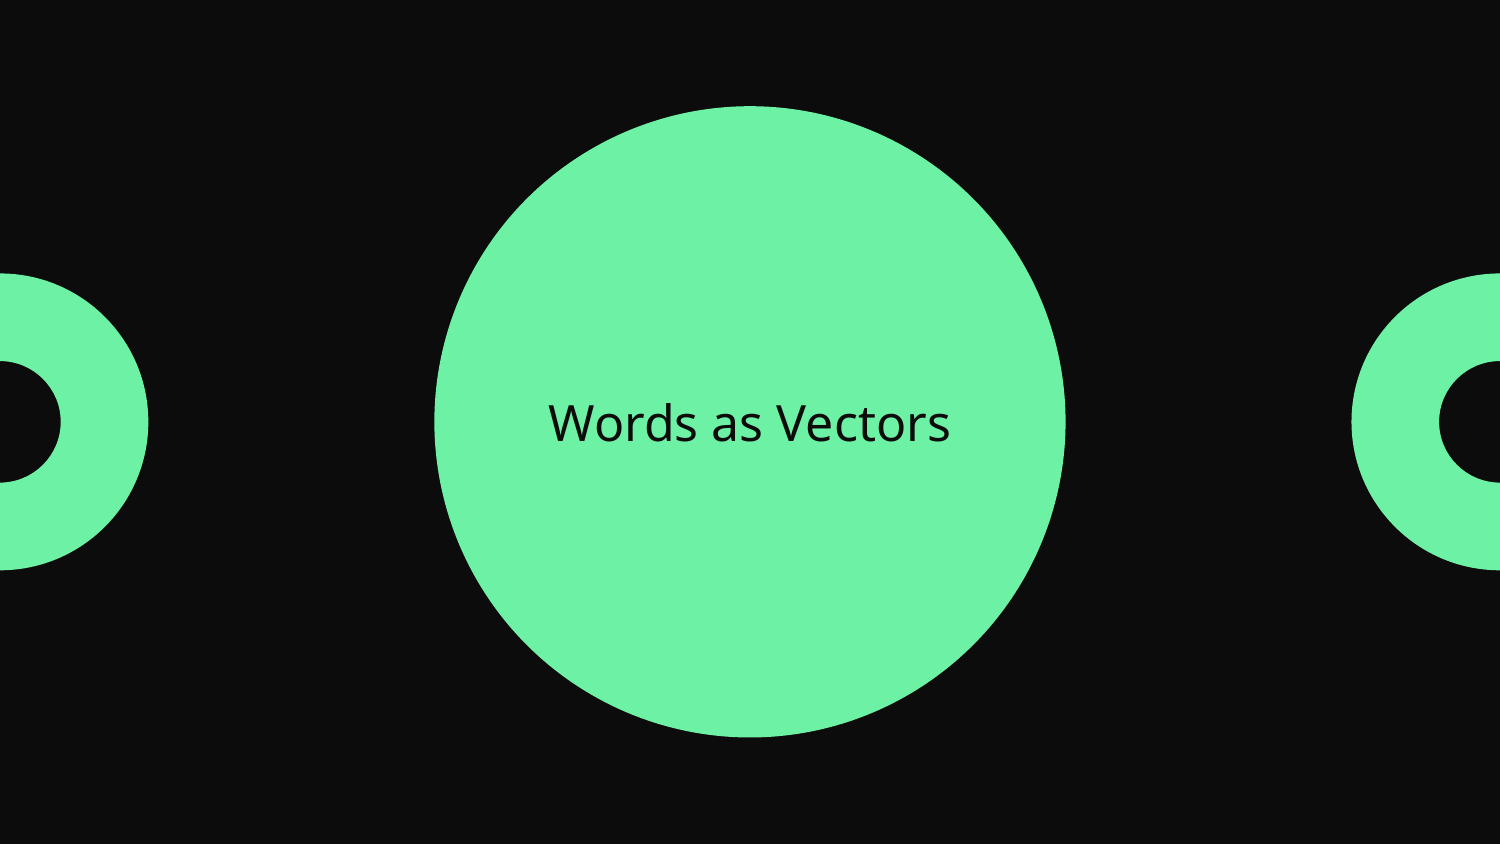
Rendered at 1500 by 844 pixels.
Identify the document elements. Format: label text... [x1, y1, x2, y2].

text_box Words as Vectors [434, 106, 1066, 738]
